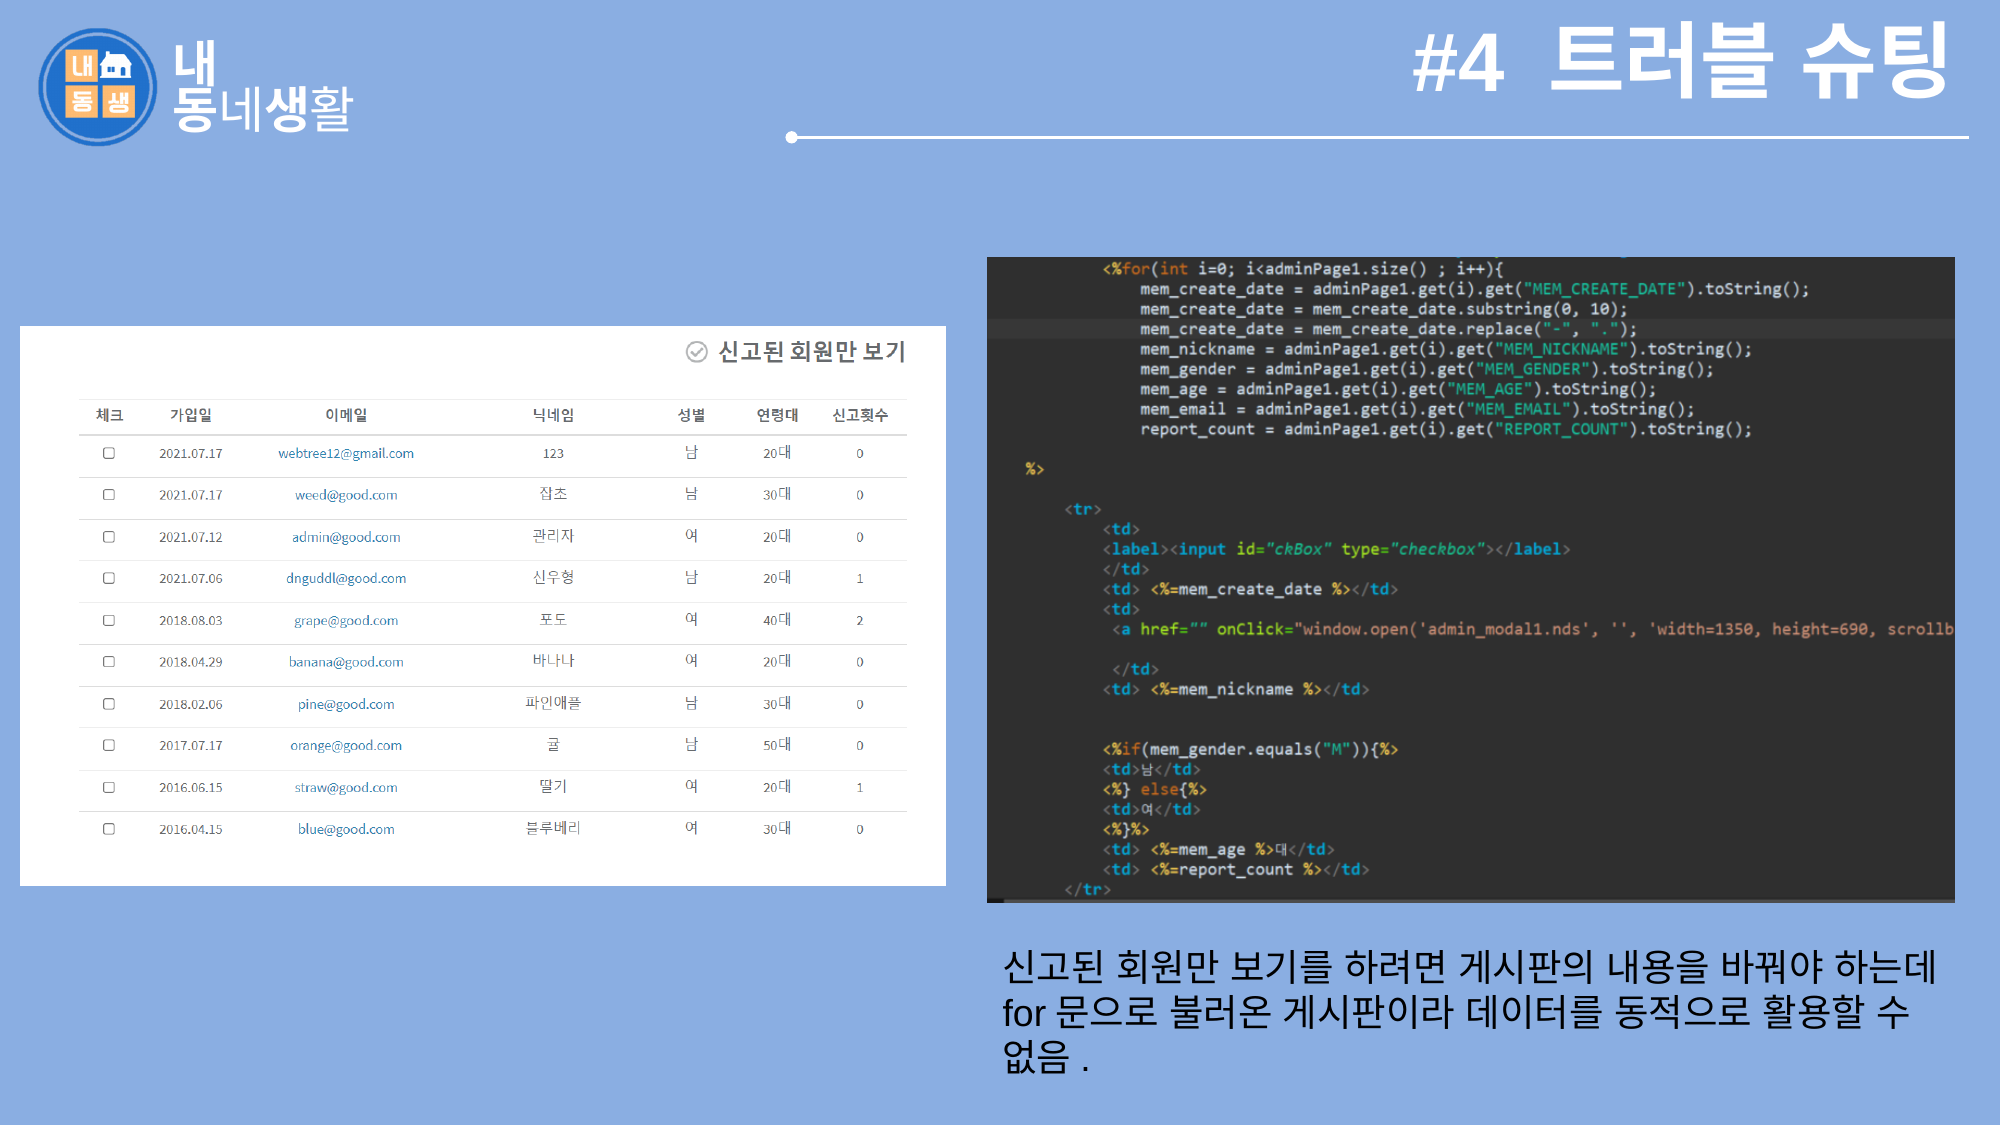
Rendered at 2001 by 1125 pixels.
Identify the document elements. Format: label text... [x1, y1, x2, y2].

picture [987, 257, 1955, 904]
text_box 신고된 회원만 보기를 하려면 게시판의 내용을 바꿔야 하는데 for문으로 불러온 게시판이라 데이터를 동적으로 활용할 수 없음. [987, 936, 1994, 1087]
picture [20, 326, 946, 886]
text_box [778, 0, 1982, 225]
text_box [20, 10, 491, 164]
